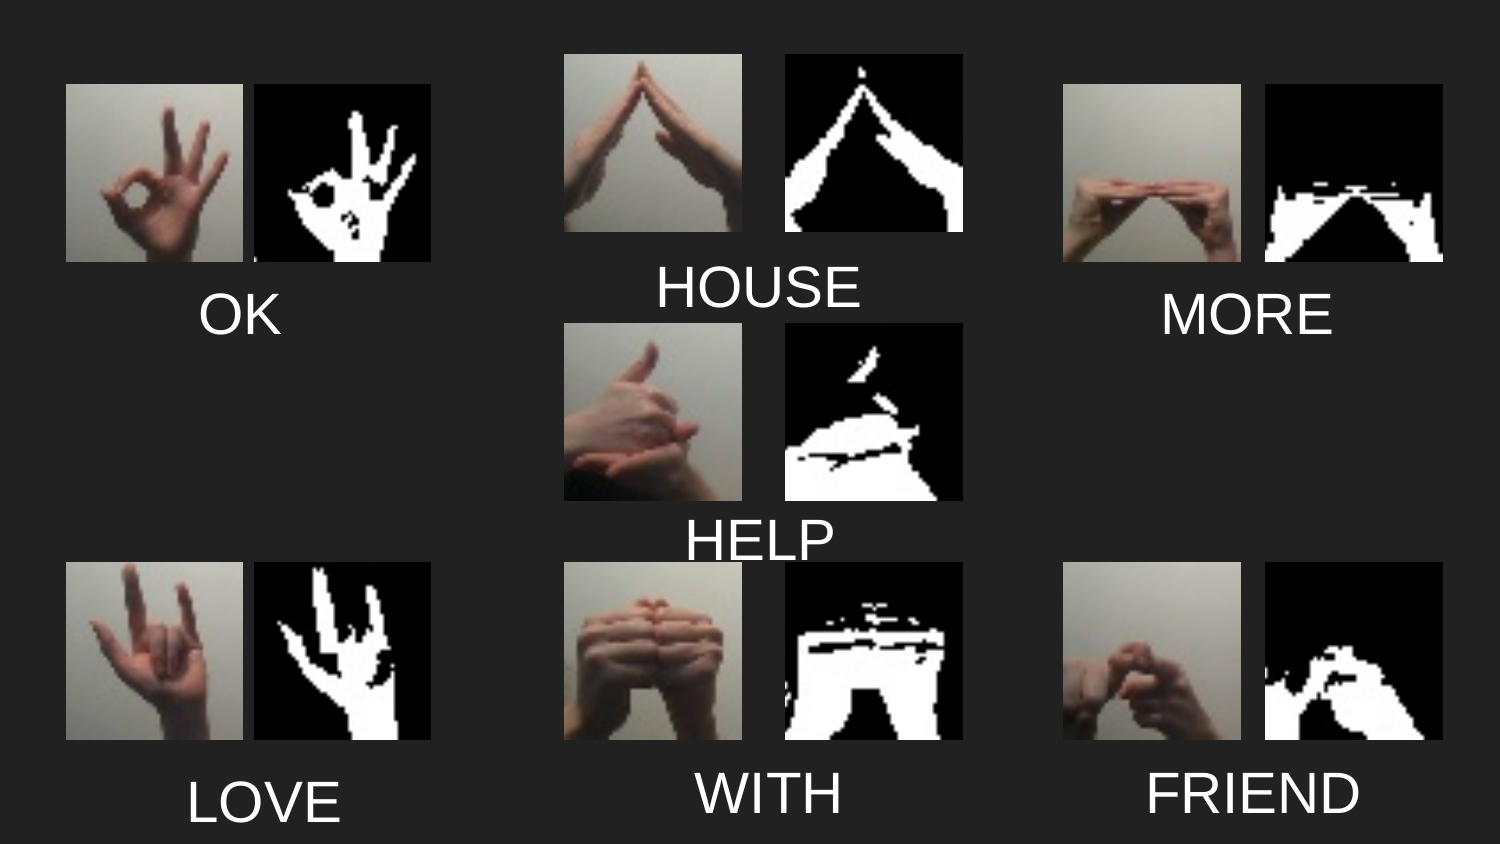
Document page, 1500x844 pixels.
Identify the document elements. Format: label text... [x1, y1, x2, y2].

picture [785, 323, 963, 501]
picture [253, 562, 432, 740]
picture [564, 54, 742, 232]
text_box OK [183, 267, 349, 310]
text_box FRIEND [1130, 739, 1386, 788]
picture [253, 84, 432, 262]
text_box MORE [1145, 261, 1371, 310]
picture [564, 562, 742, 740]
picture [1063, 562, 1241, 740]
picture [1063, 84, 1241, 262]
picture [564, 323, 742, 501]
text_box HELP [669, 486, 856, 535]
text_box LOVE [171, 749, 398, 798]
picture [65, 562, 244, 740]
picture [785, 54, 963, 232]
picture [785, 562, 963, 740]
picture [65, 84, 244, 262]
picture [1265, 562, 1443, 740]
picture [1265, 84, 1443, 262]
text_box WITH [679, 739, 897, 788]
text_box HOUSE [640, 233, 885, 282]
